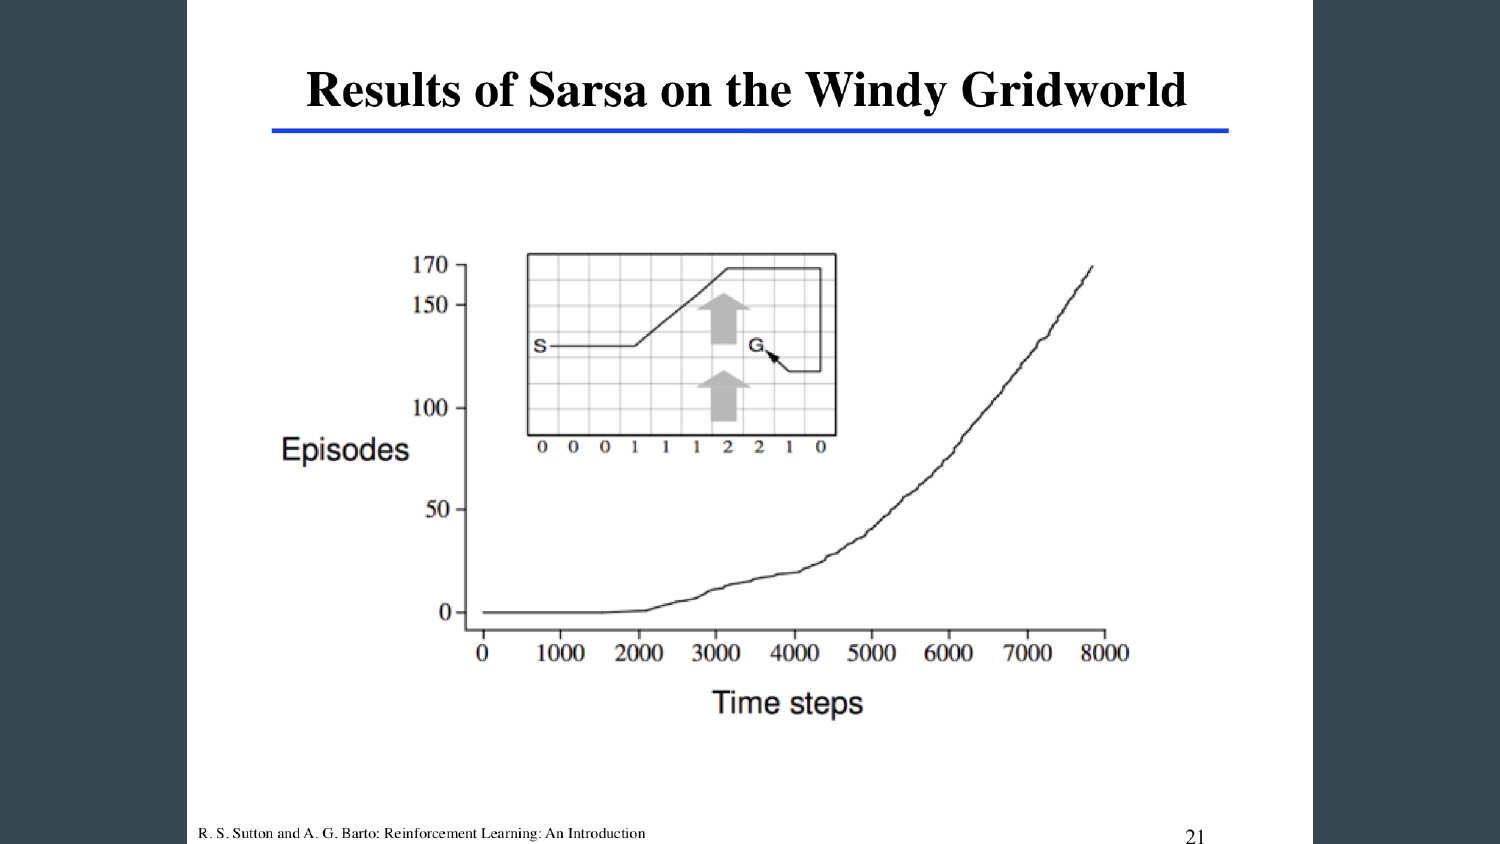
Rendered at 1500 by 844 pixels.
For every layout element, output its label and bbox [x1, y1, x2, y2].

picture [187, 0, 1313, 844]
